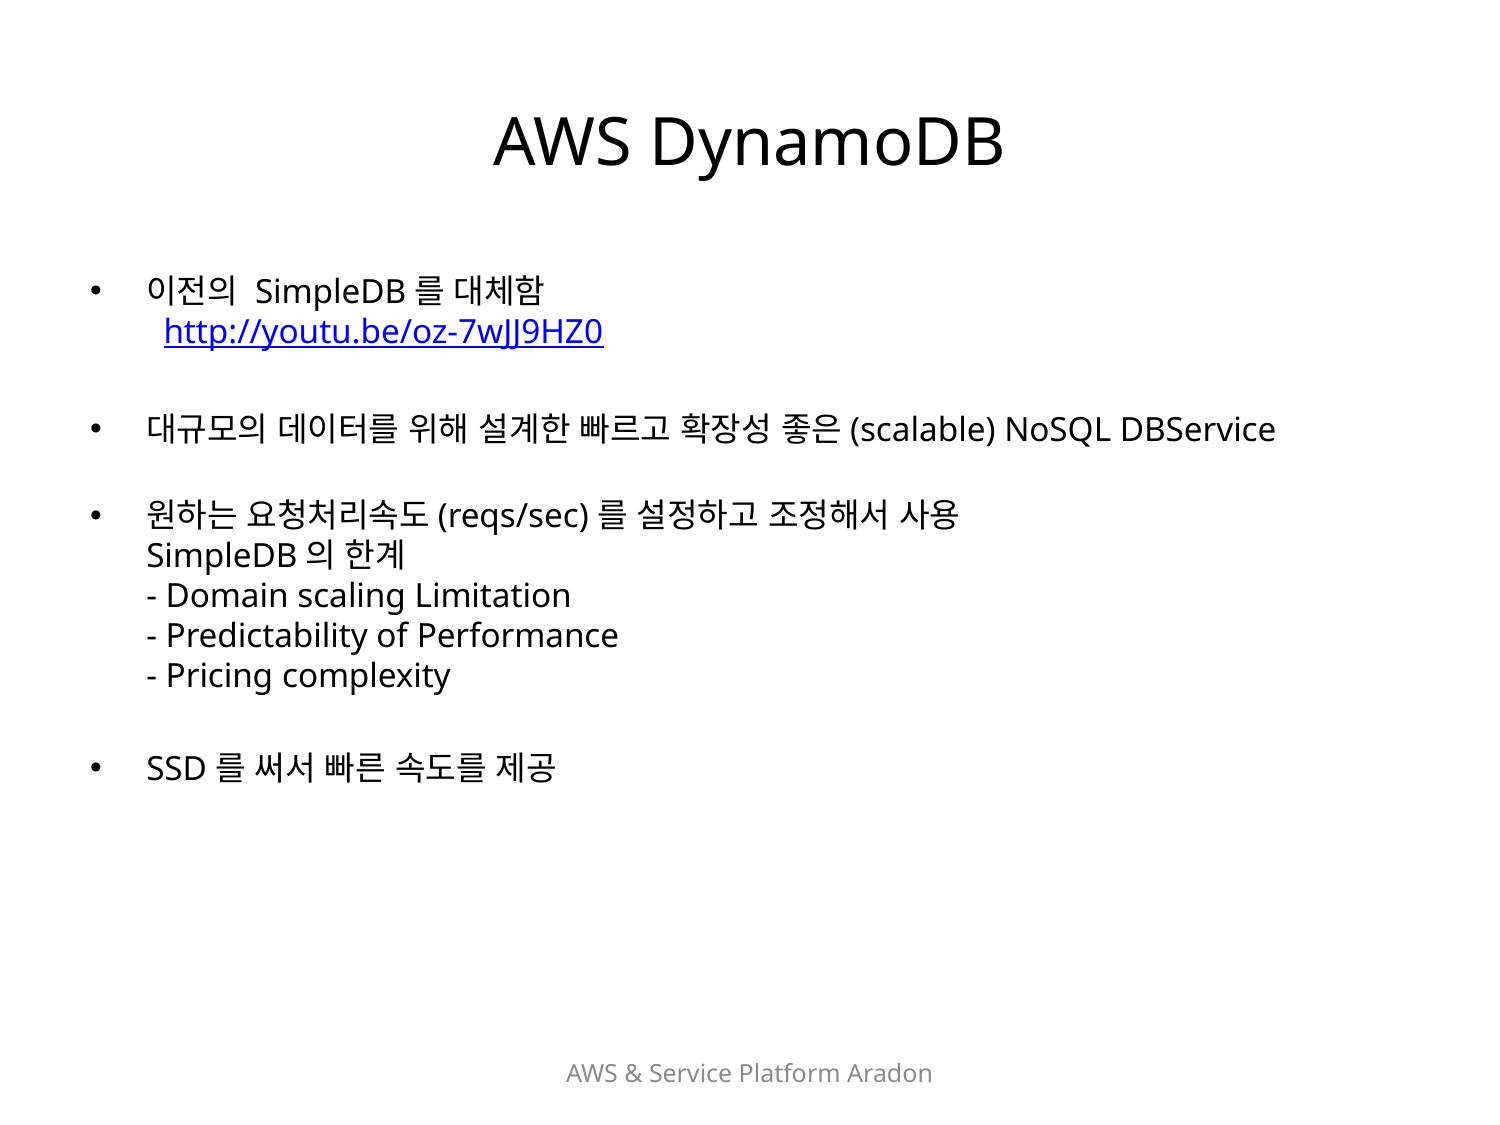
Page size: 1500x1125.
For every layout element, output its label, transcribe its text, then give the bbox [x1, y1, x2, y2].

list 이전의 SimpleDB를 대체함 http://youtu.be/oz-7wJJ9HZ0 대규모의 데이터를 위해 설계한 빠르고 확장성 좋은(scalable) NoSQL DBService 원하는 요청처리속도(reqs/sec)를 설정하고 조정해서 사용 SimpleDB의 한계 - Domain scaling Limitation - Predictability of Performance - Pricing complexity SSD를 써서 빠른 속도를 제공 [75, 262, 1425, 1005]
footer AWS & Service Platform Aradon [512, 1042, 988, 1103]
title AWS DynamoDB [75, 45, 1425, 233]
